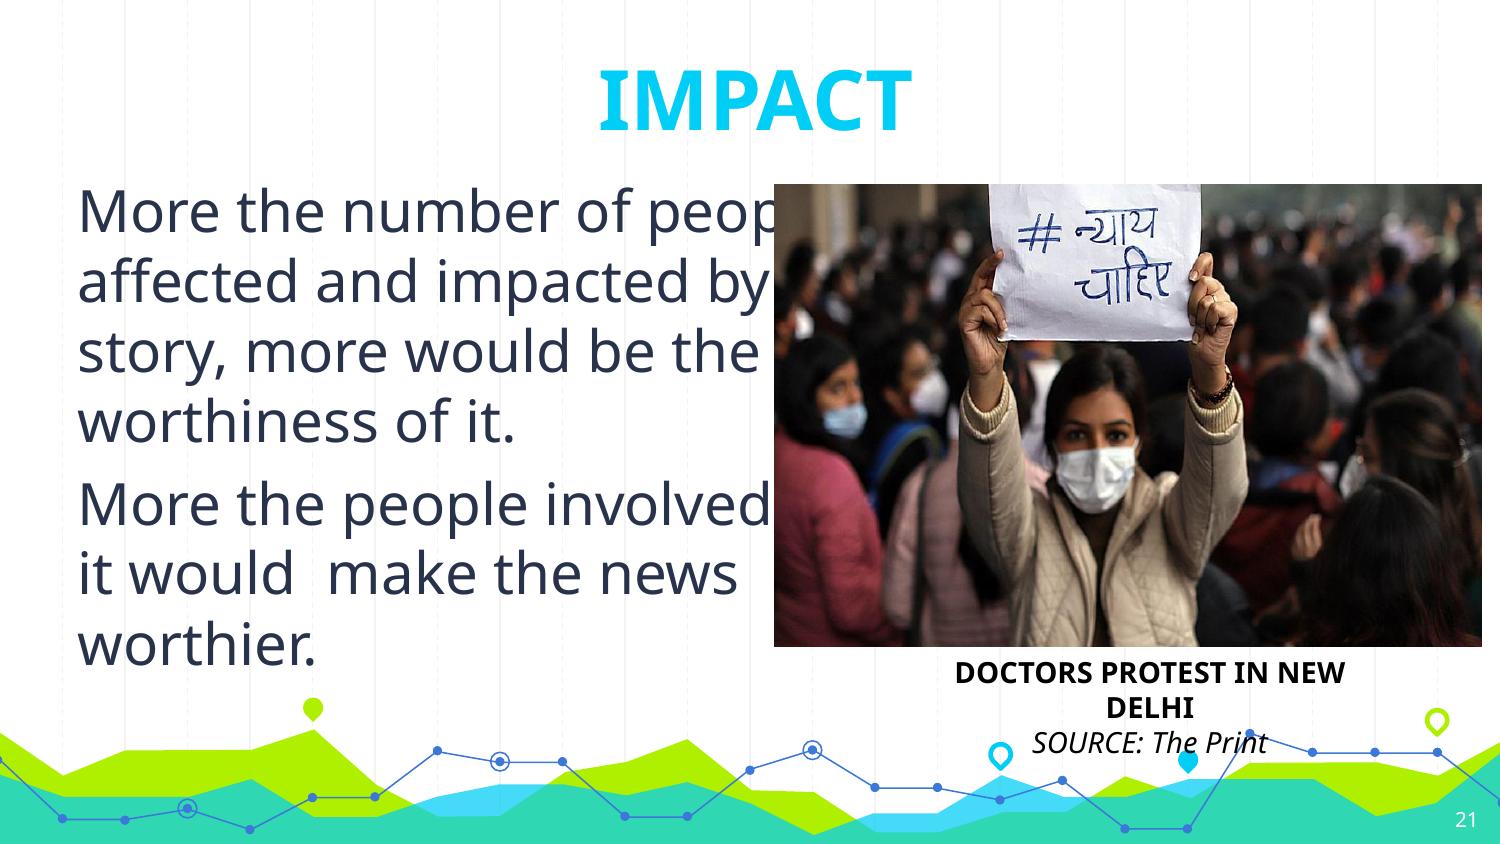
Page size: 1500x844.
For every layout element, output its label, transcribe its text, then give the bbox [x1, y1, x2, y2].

picture [774, 184, 1482, 648]
text_box DOCTORS PROTEST IN NEW DELHI SOURCE: The Print [900, 656, 1400, 767]
title IMPACT [412, 0, 1100, 163]
slide_number ‹#› [1403, 791, 1494, 844]
subtitle More the number of people affected and impacted by a story, more would be the worthiness of it. More the people involved; it would make the news worthier. [62, 159, 850, 335]
